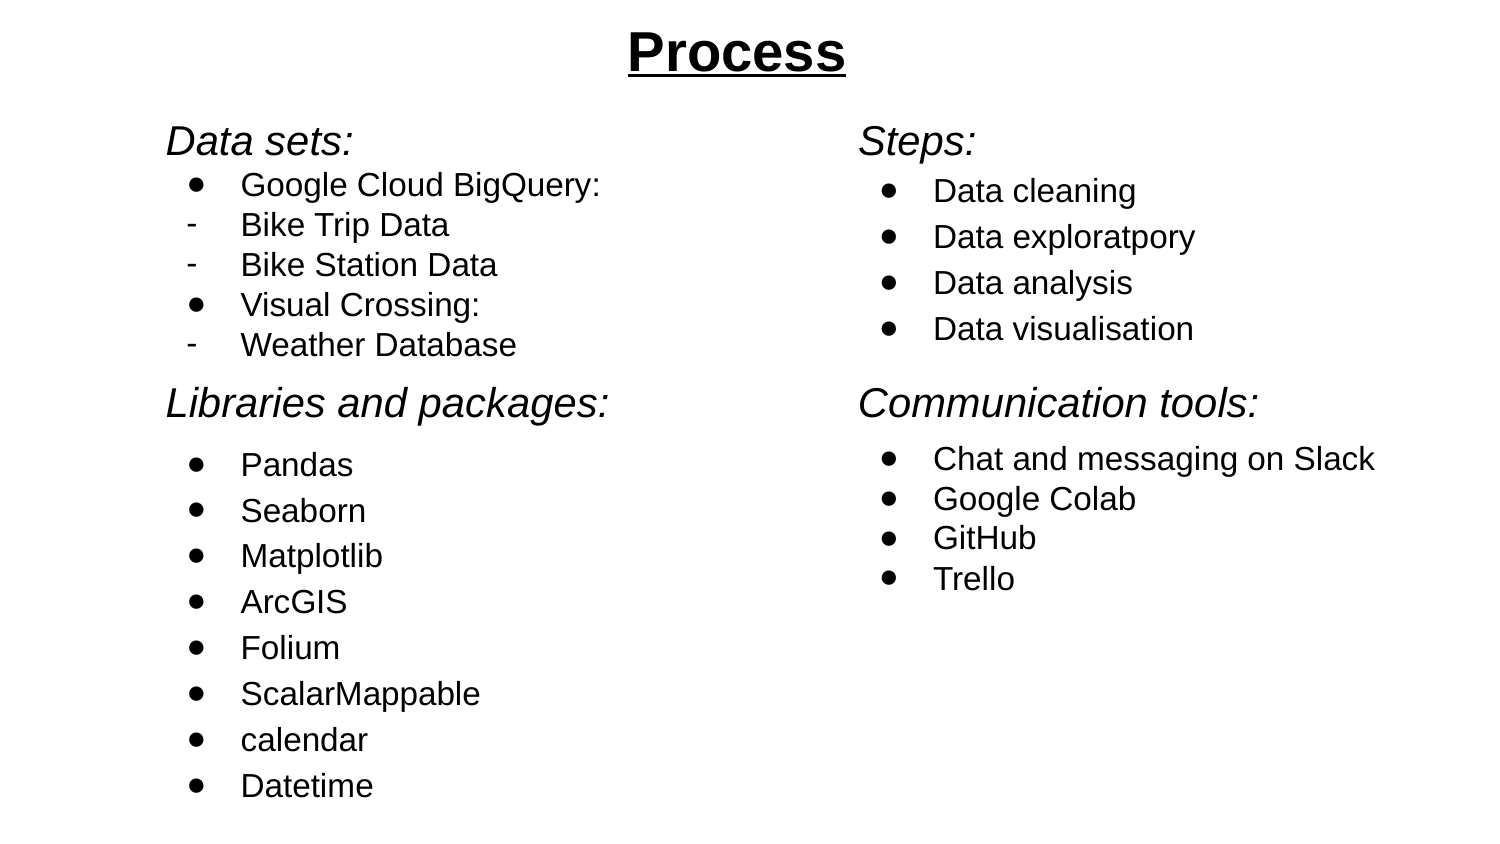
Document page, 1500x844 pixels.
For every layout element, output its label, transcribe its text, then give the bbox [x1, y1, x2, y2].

text_box Process [586, 0, 888, 96]
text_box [150, 98, 1500, 819]
